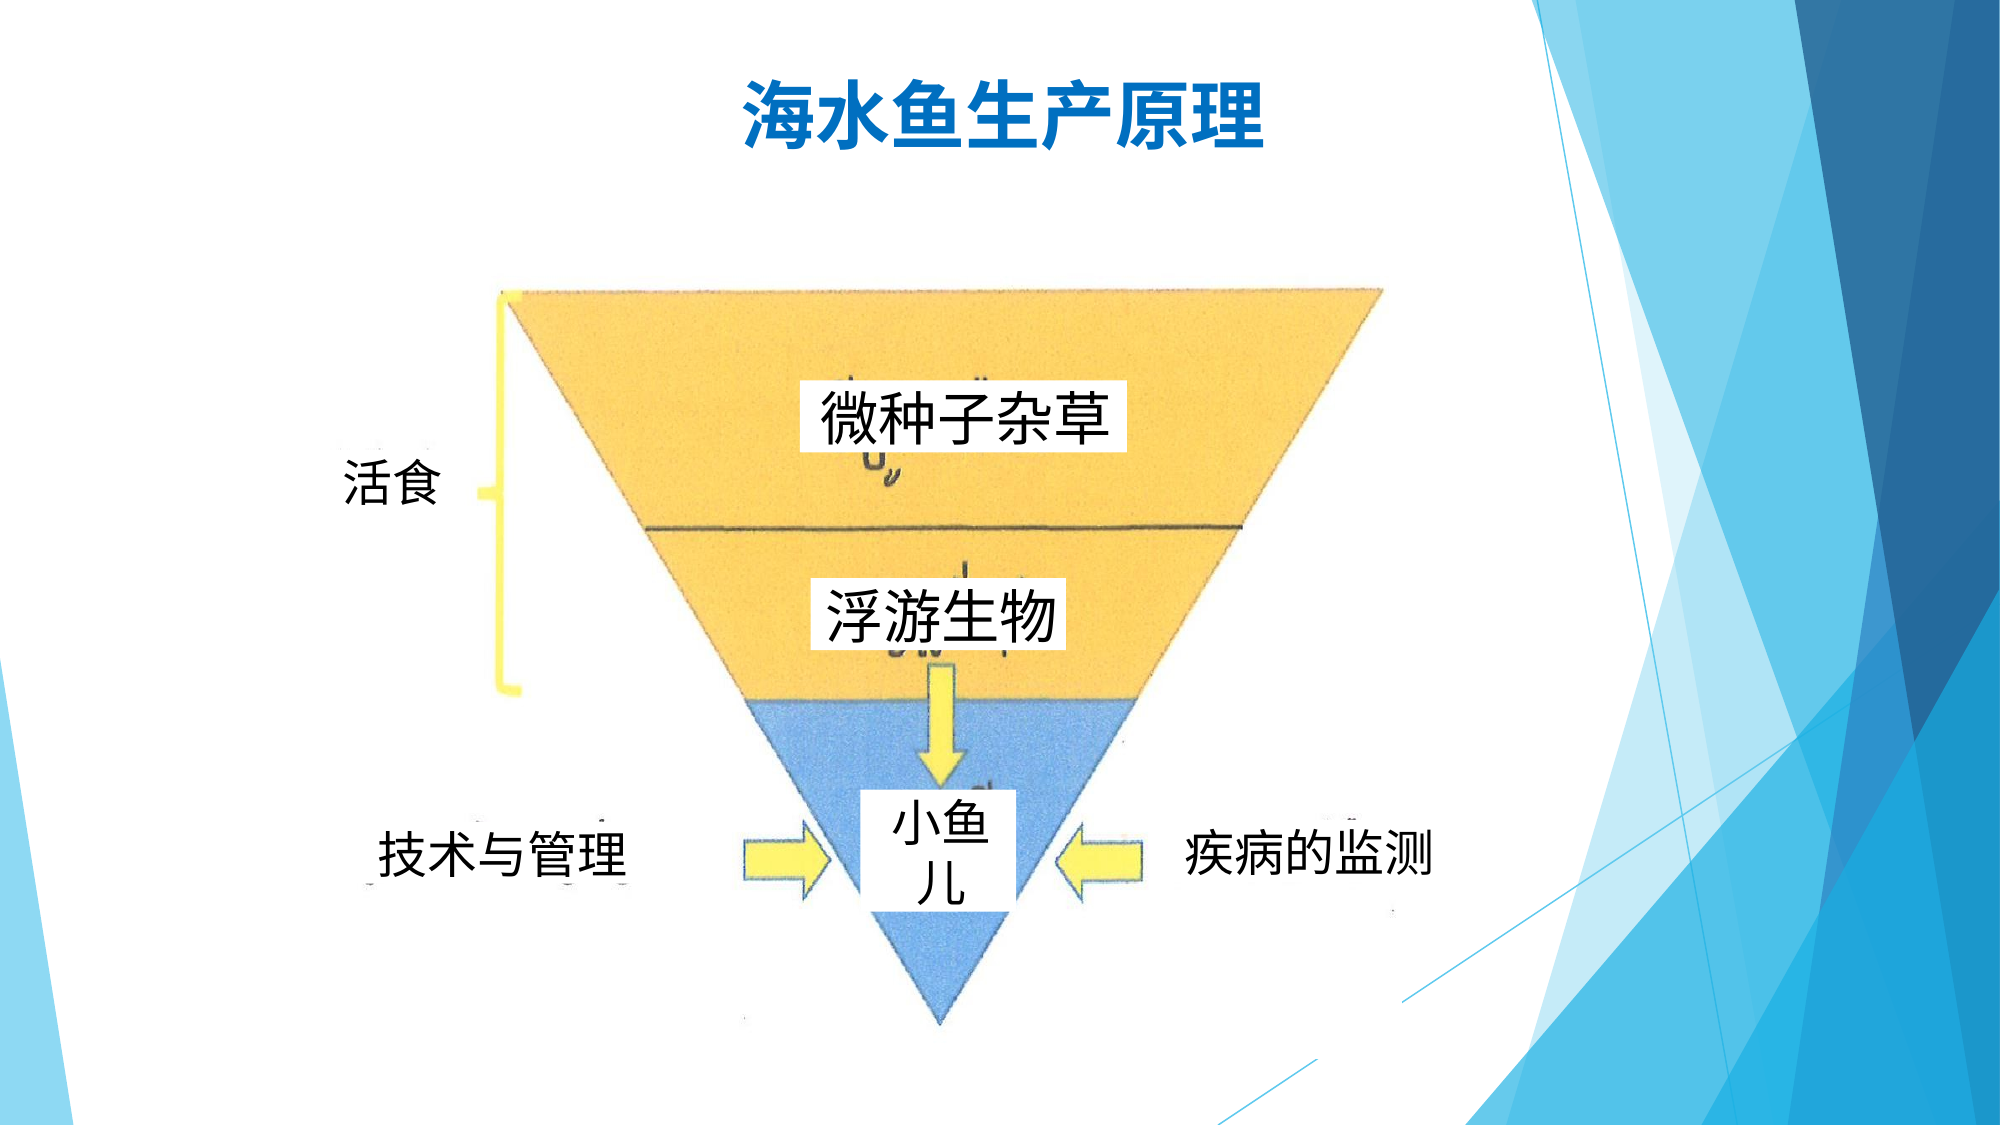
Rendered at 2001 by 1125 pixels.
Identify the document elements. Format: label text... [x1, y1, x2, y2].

picture [315, 238, 1402, 1060]
title 海水鱼生产原理 [442, 66, 1558, 256]
text_box 疾病的监测 [1407, 819, 1463, 882]
